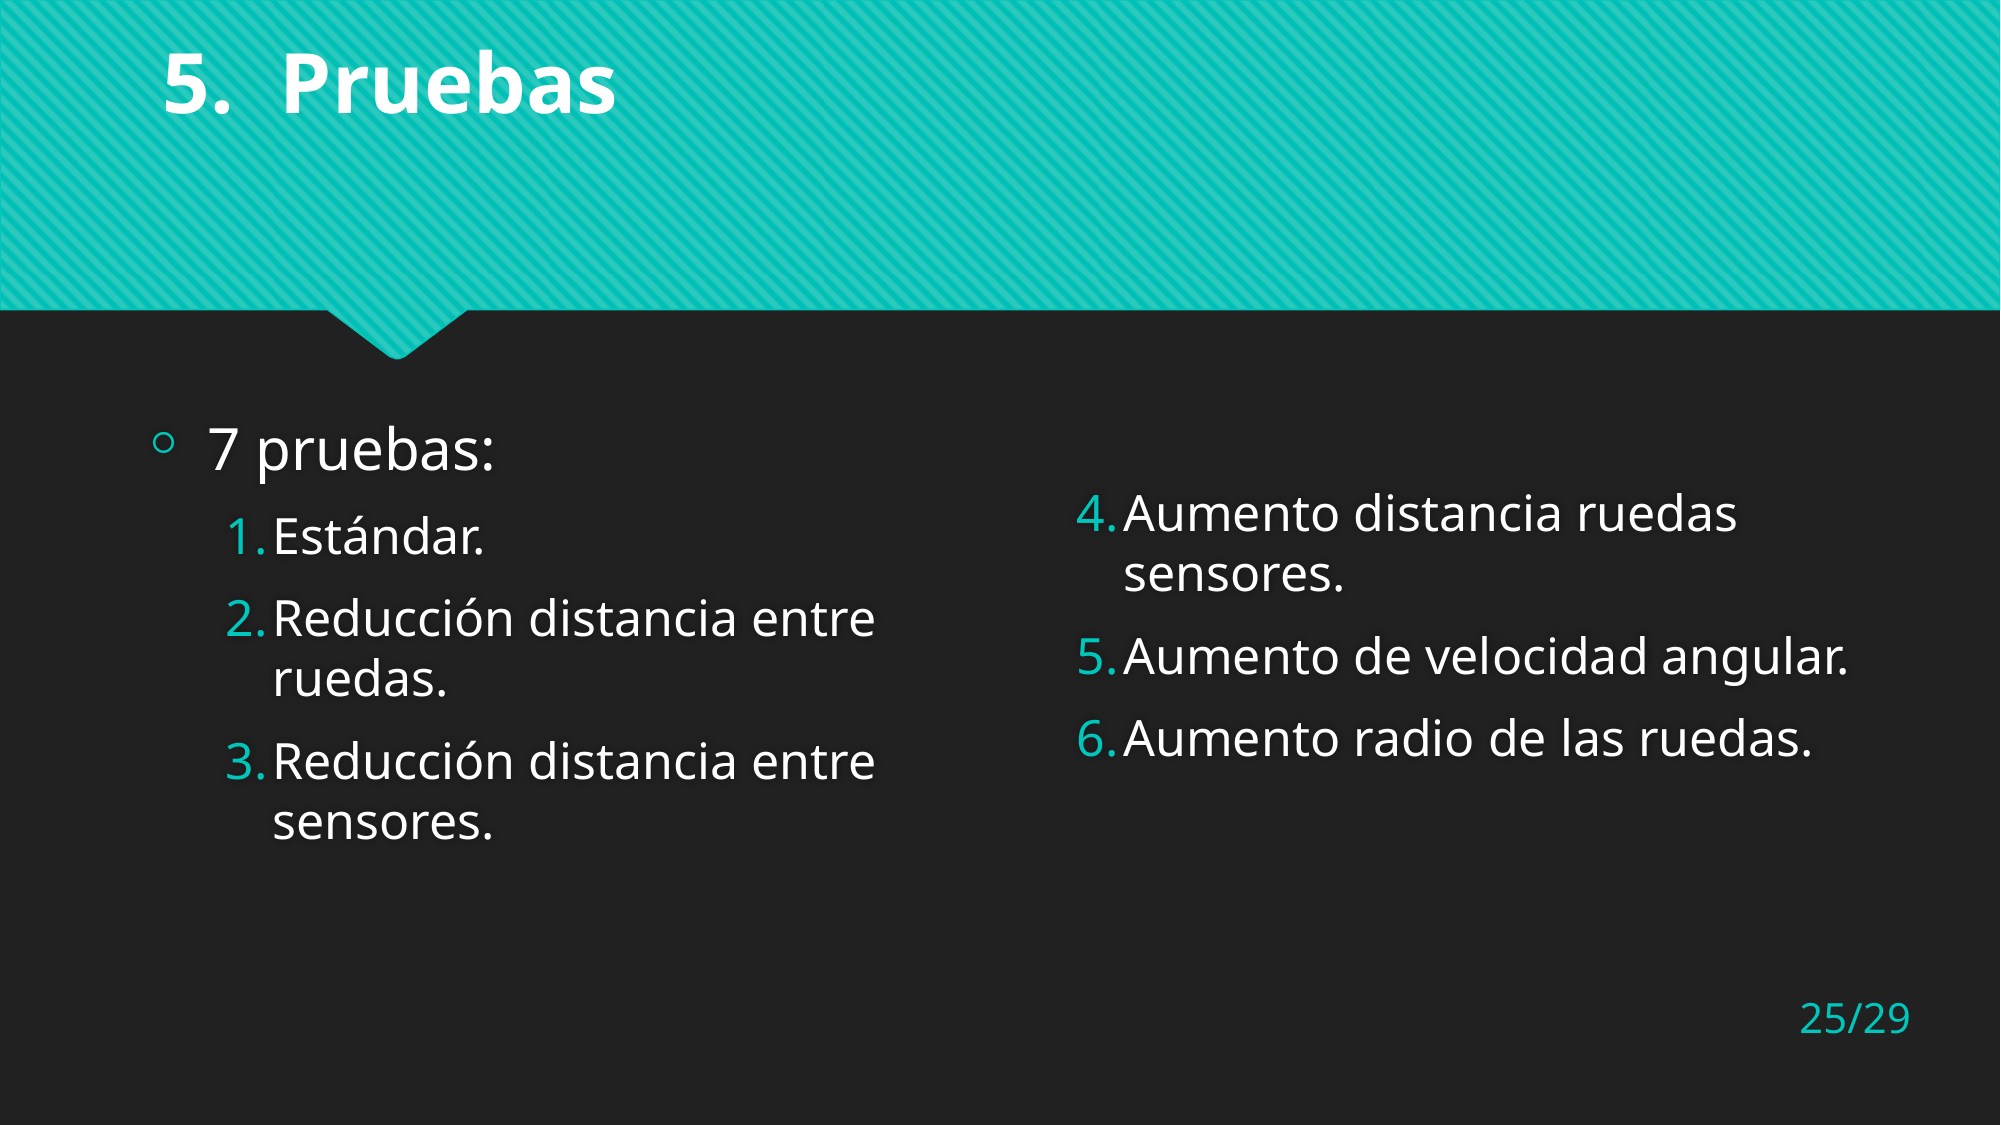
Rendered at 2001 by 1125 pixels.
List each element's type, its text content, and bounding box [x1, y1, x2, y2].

slide_number 25/29 [1751, 970, 1926, 1051]
list 7 pruebas: Estándar. Reducción distancia entre ruedas. Reducción distancia entre sensores. Aumento distancia ruedas sensores. Aumento de velocidad angular. Aumento radio de las ruedas. [135, 392, 1868, 971]
text_box 5. Pruebas [148, 22, 1528, 253]
